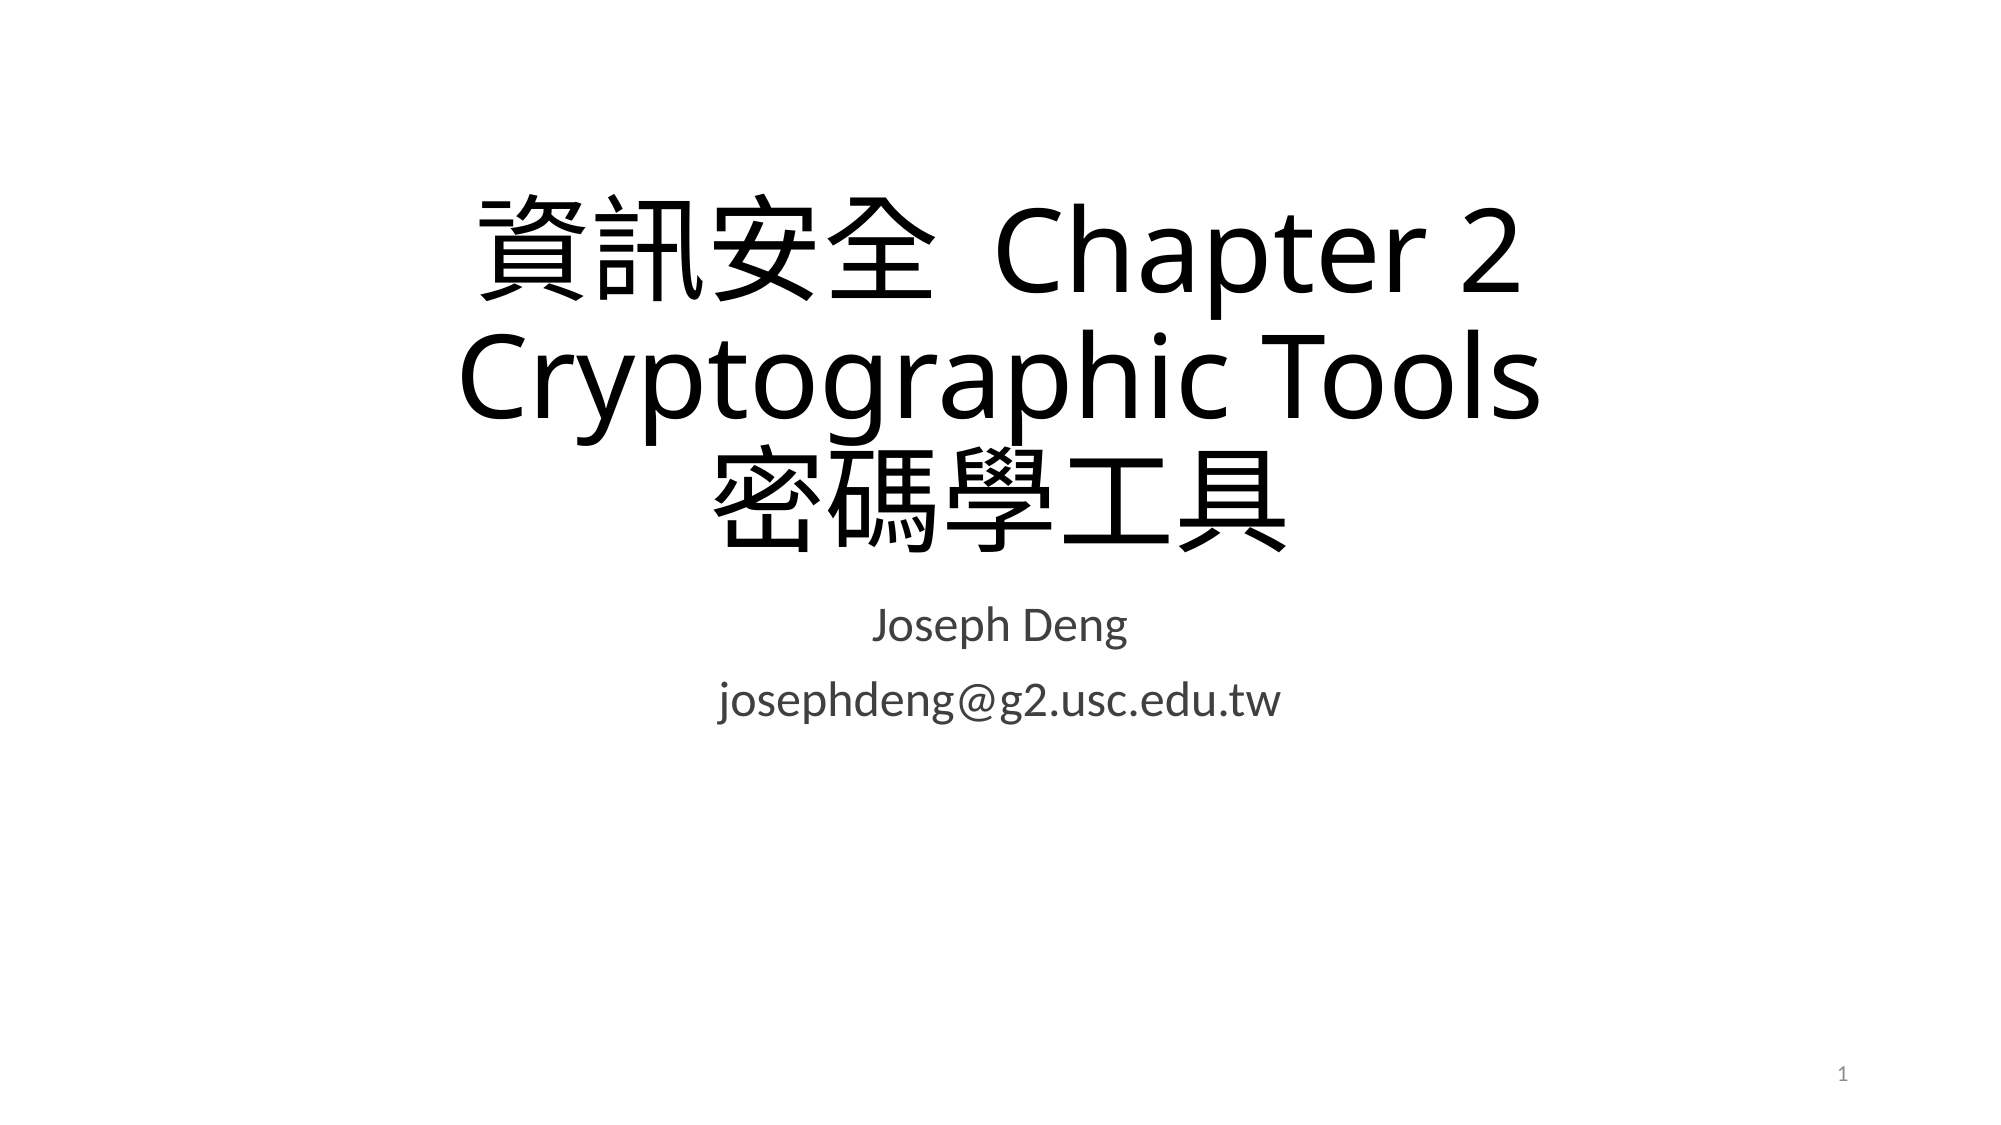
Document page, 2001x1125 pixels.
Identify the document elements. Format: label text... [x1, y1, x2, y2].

slide_number 1 [1413, 1042, 1864, 1103]
title 資訊安全 Chapter 2 Cryptographic Tools 密碼學工具 [249, 184, 1750, 577]
subtitle Joseph Deng josephdeng@g2.usc.edu.tw [249, 590, 1750, 863]
